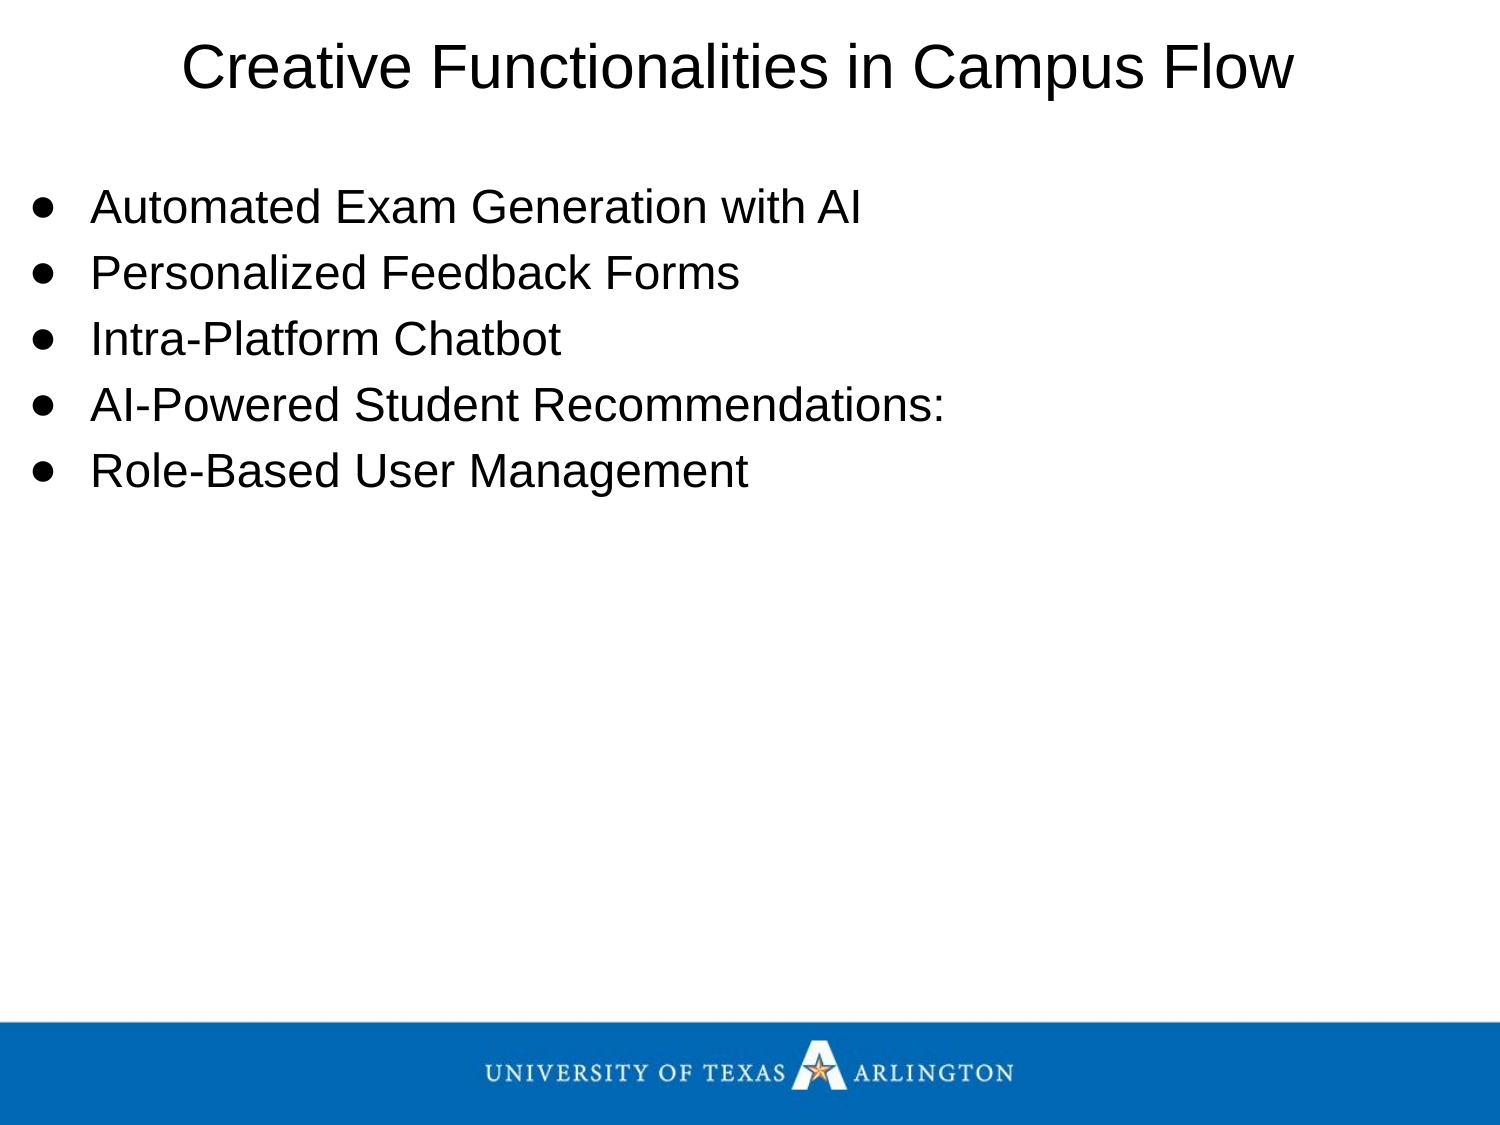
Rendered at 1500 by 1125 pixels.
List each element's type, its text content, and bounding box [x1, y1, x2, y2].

text_box Creative Functionalities in Campus Flow Automated Exam Generation with AI Personalized Feedback Forms Intra-Platform Chatbot AI-Powered Student Recommendations: Role-Based User Management [0, 0, 1478, 579]
picture [0, 0, 1500, 1125]
